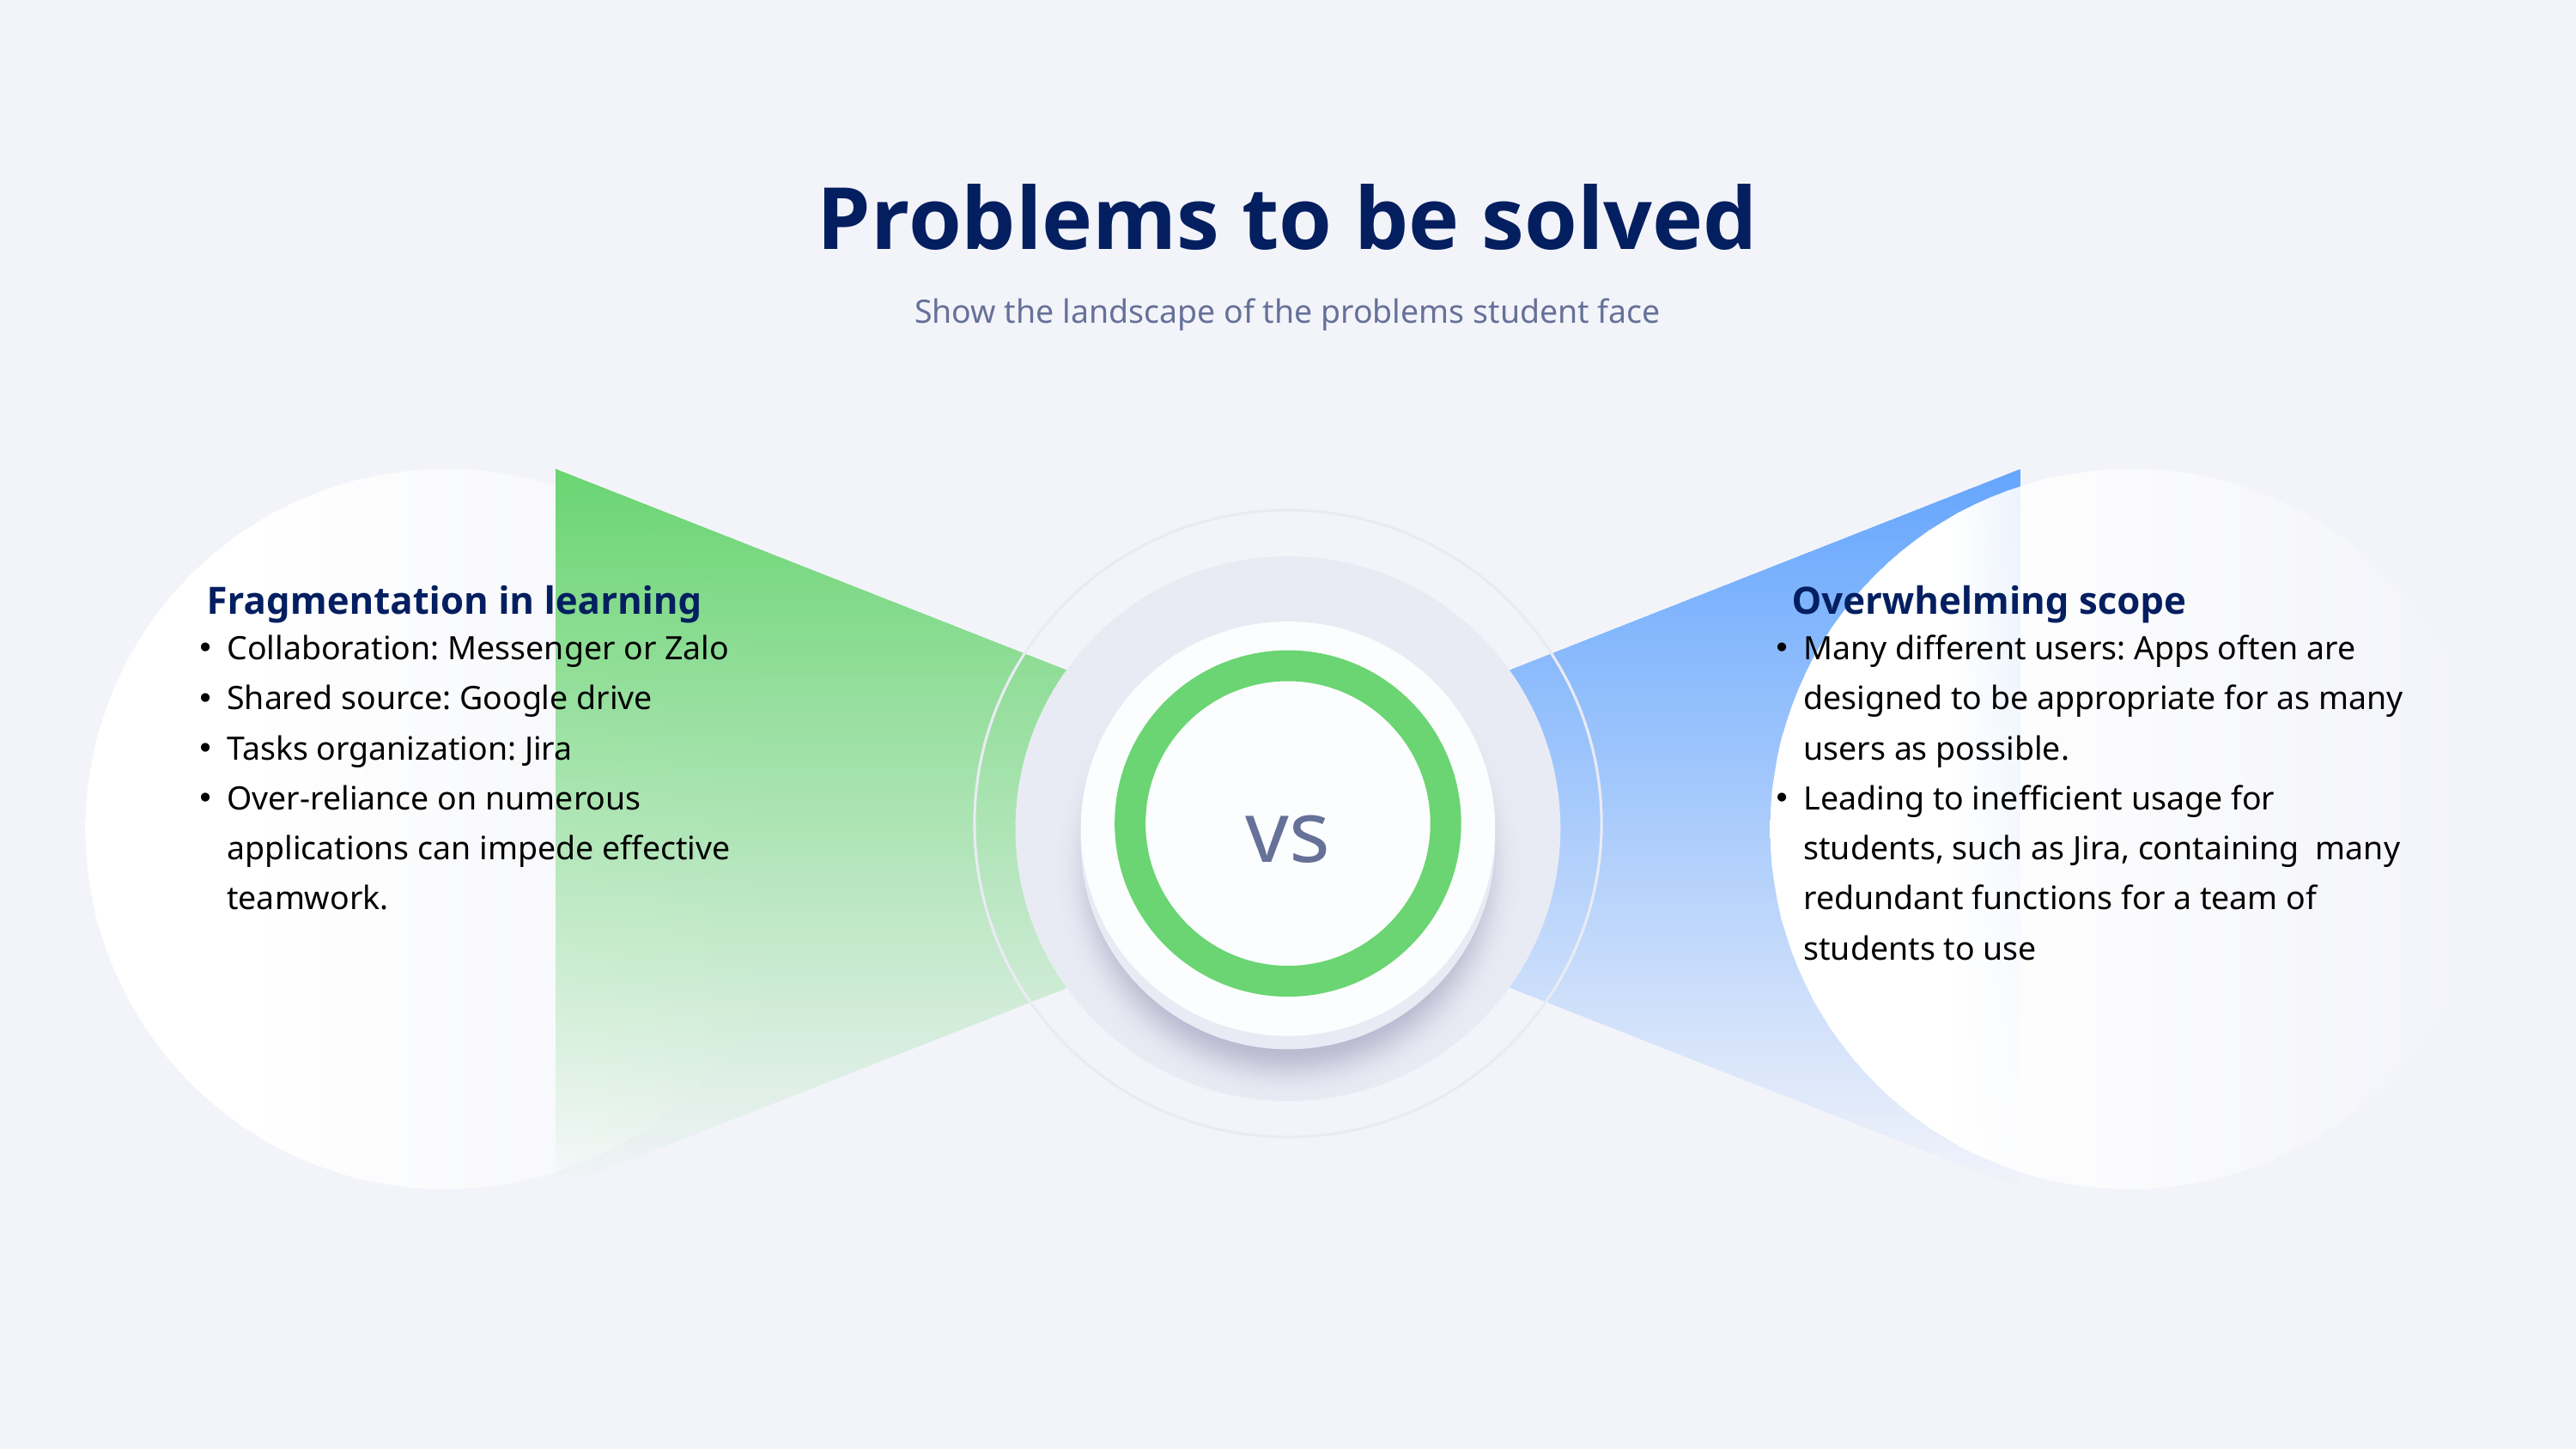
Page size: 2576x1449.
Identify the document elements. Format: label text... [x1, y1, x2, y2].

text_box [653, 371, 1201, 1287]
text_box Show the landscape of the problems student face [574, 284, 2002, 330]
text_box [1080, 1042, 1496, 1050]
text_box Problems to be solved [398, 166, 2178, 267]
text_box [974, 510, 1602, 1137]
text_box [85, 468, 648, 1189]
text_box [1015, 555, 1561, 1102]
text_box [1770, 468, 2491, 1189]
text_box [1129, 665, 1446, 982]
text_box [1080, 621, 1496, 1036]
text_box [1202, 371, 1923, 1287]
